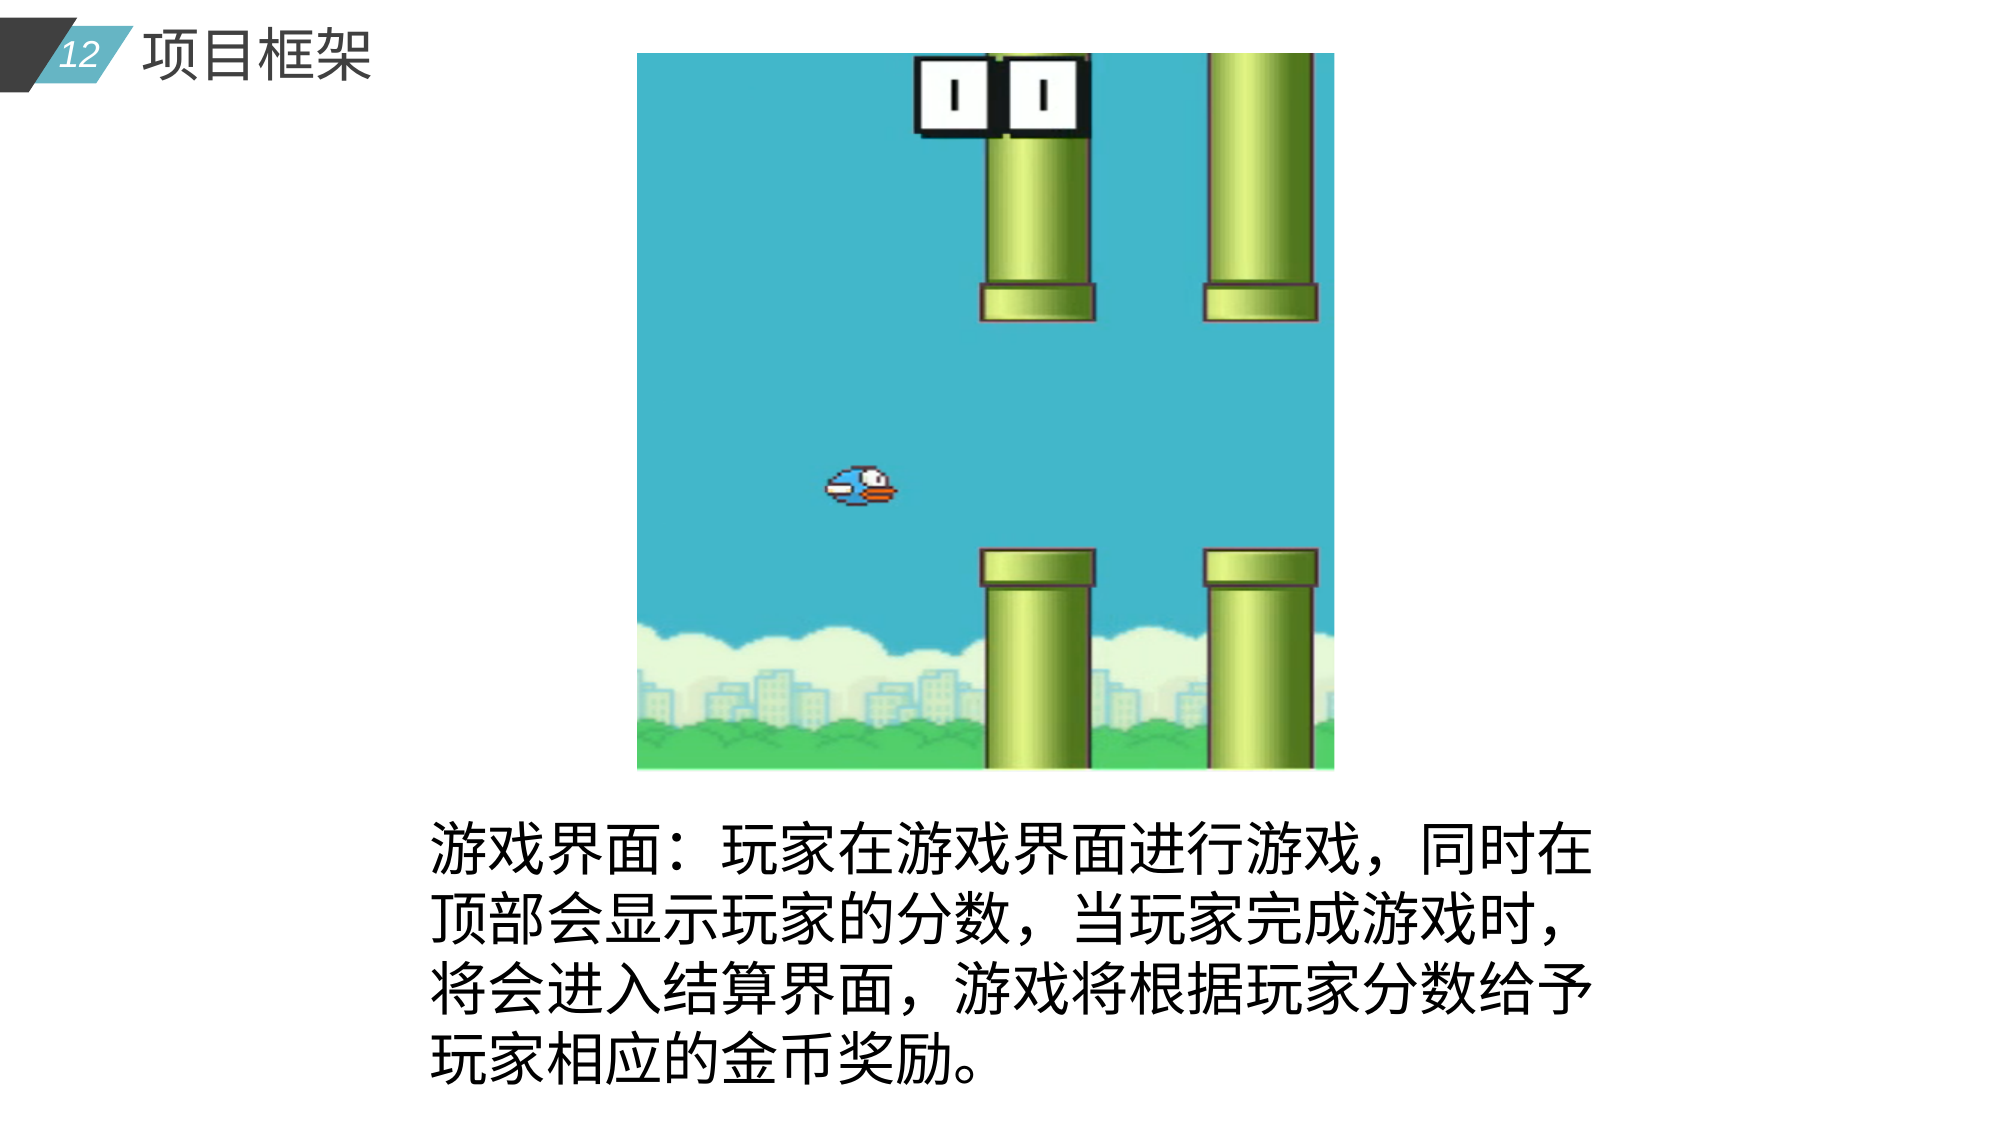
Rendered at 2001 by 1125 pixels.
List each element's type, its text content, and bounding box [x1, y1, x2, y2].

picture [636, 53, 1335, 772]
text_box 项目框架 [126, 11, 389, 96]
text_box 游戏界面：玩家在游戏界面进行游戏，同时在顶部会显示玩家的分数，当玩家完成游戏时，将会进入结算界面，游戏将根据玩家分数给予玩家相应的金币奖励。 [414, 805, 1641, 1100]
